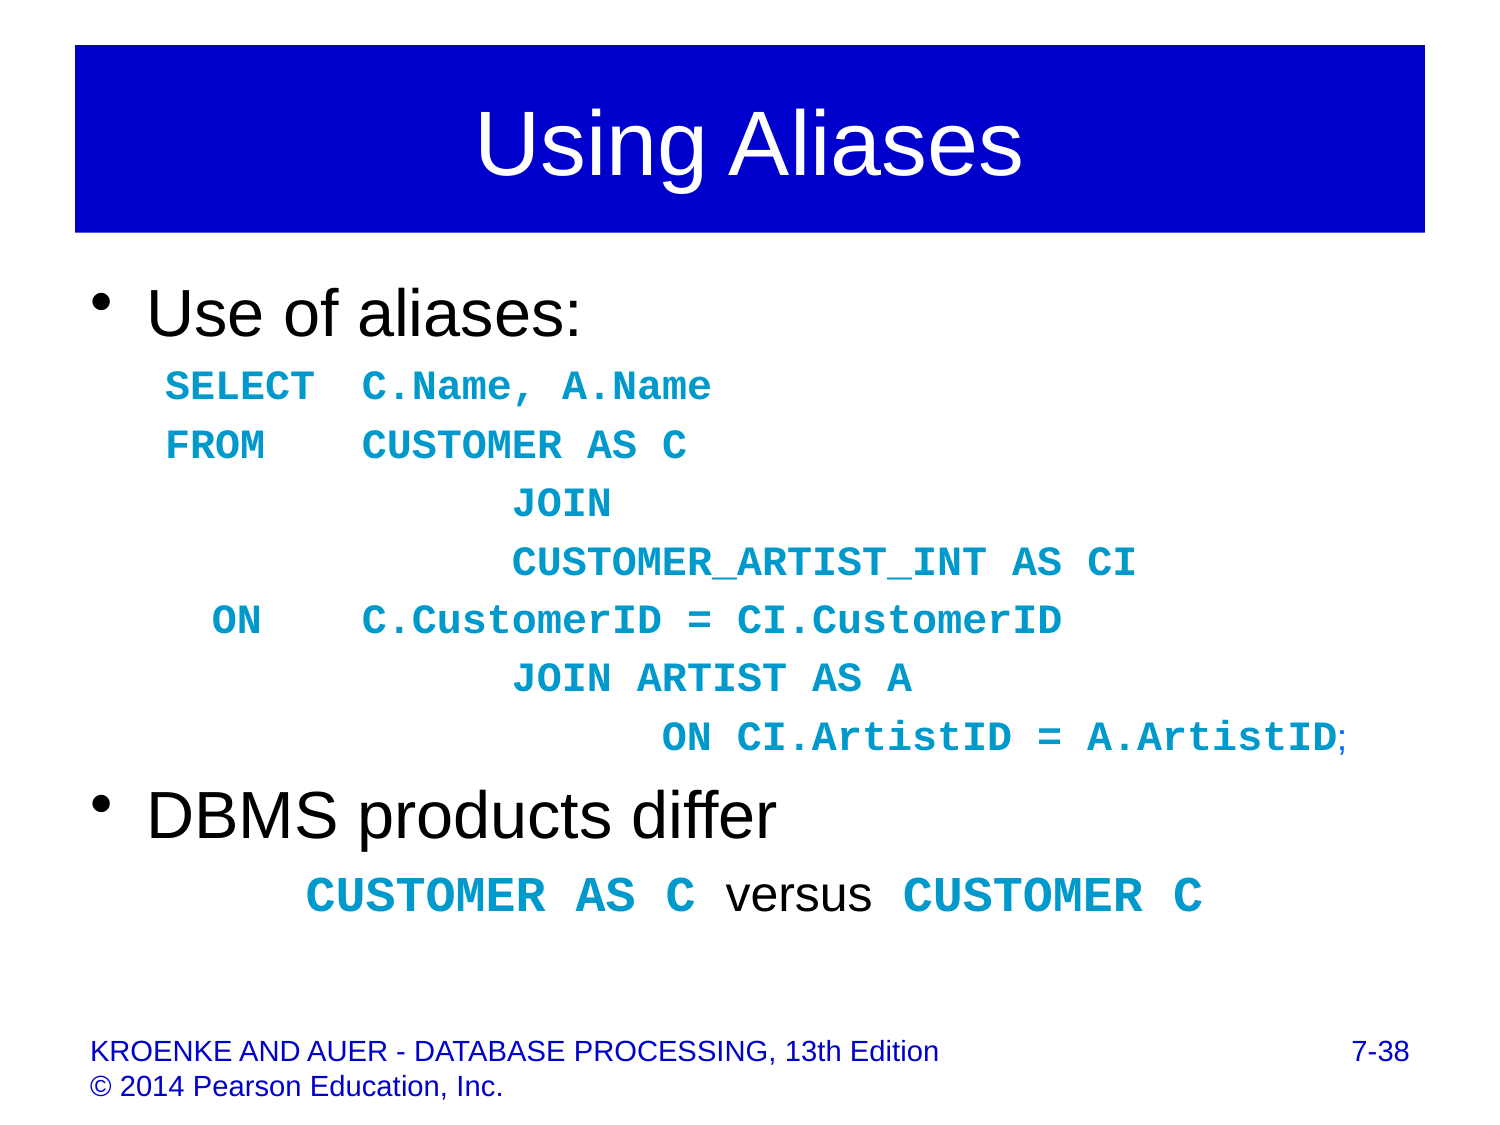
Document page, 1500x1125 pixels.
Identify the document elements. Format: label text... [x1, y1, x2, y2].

footer KROENKE AND AUER - DATABASE PROCESSING, 13th Edition © 2014 Pearson Education, Inc. [74, 1024, 976, 1104]
list Use of aliases: SELECT C.Name, A.Name FROM CUSTOMER AS C JOIN CUSTOMER_ARTIST_INT AS CI ON C.CustomerID = CI.CustomerID JOIN ARTIST AS A ON CI.ArtistID = A.ArtistID; DBMS products differ CUSTOMER AS C versus CUSTOMER C [75, 262, 1425, 1005]
slide_number 7-38 [1074, 1024, 1426, 1103]
title Using Aliases [75, 45, 1425, 233]
